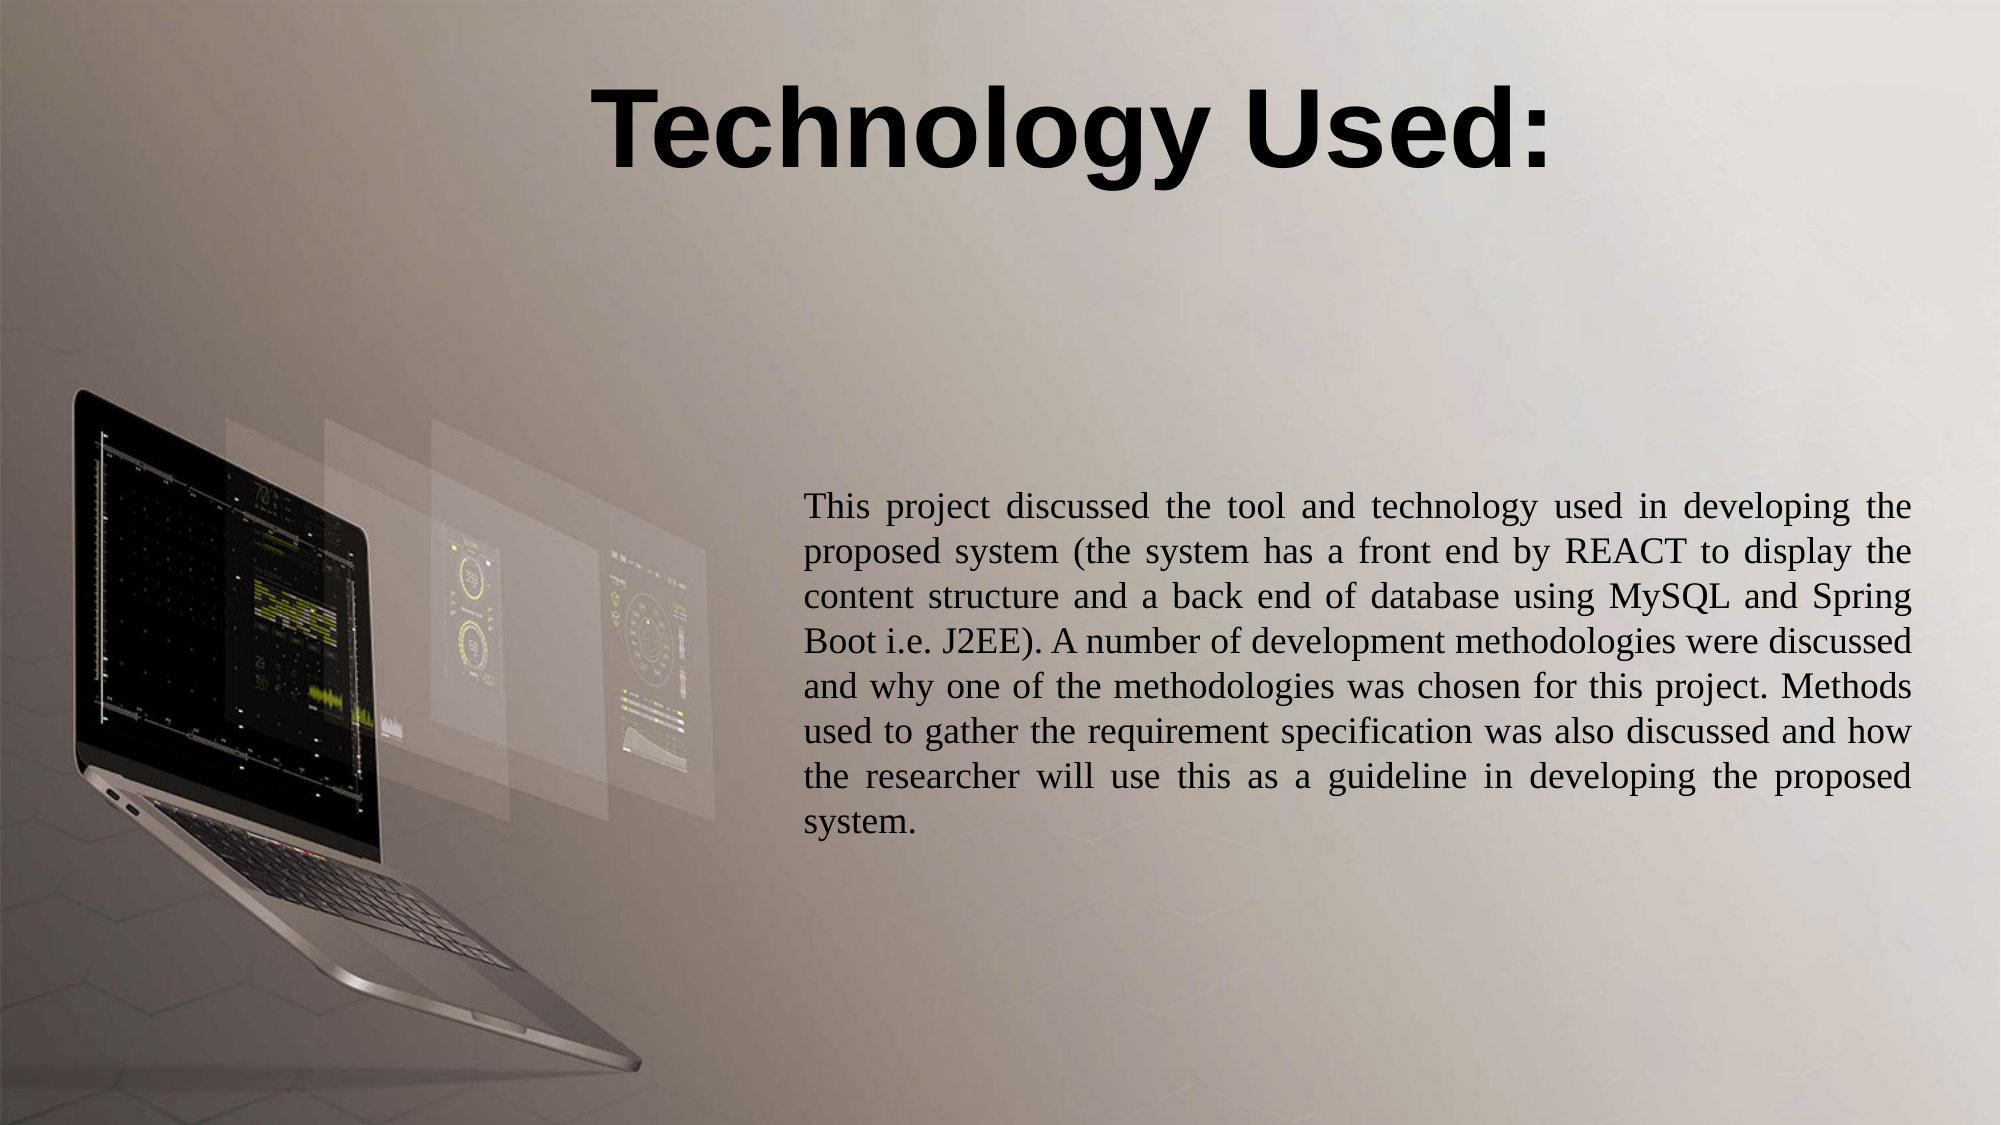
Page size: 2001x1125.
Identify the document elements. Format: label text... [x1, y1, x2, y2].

picture [0, 0, 2001, 1125]
text_box This project discussed the tool and technology used in developing the proposed system (the system has a front end by REACT to display the content structure and a back end of database using MySQL and Spring Boot i.e. J2EE). A number of development methodologies were discussed and why one of the methodologies was chosen for this project. Methods used to gather the requirement specification was also discussed and how the researcher will use this as a guideline in developing the proposed system. [788, 474, 1929, 849]
text_box Technology Used: [227, 47, 1607, 198]
